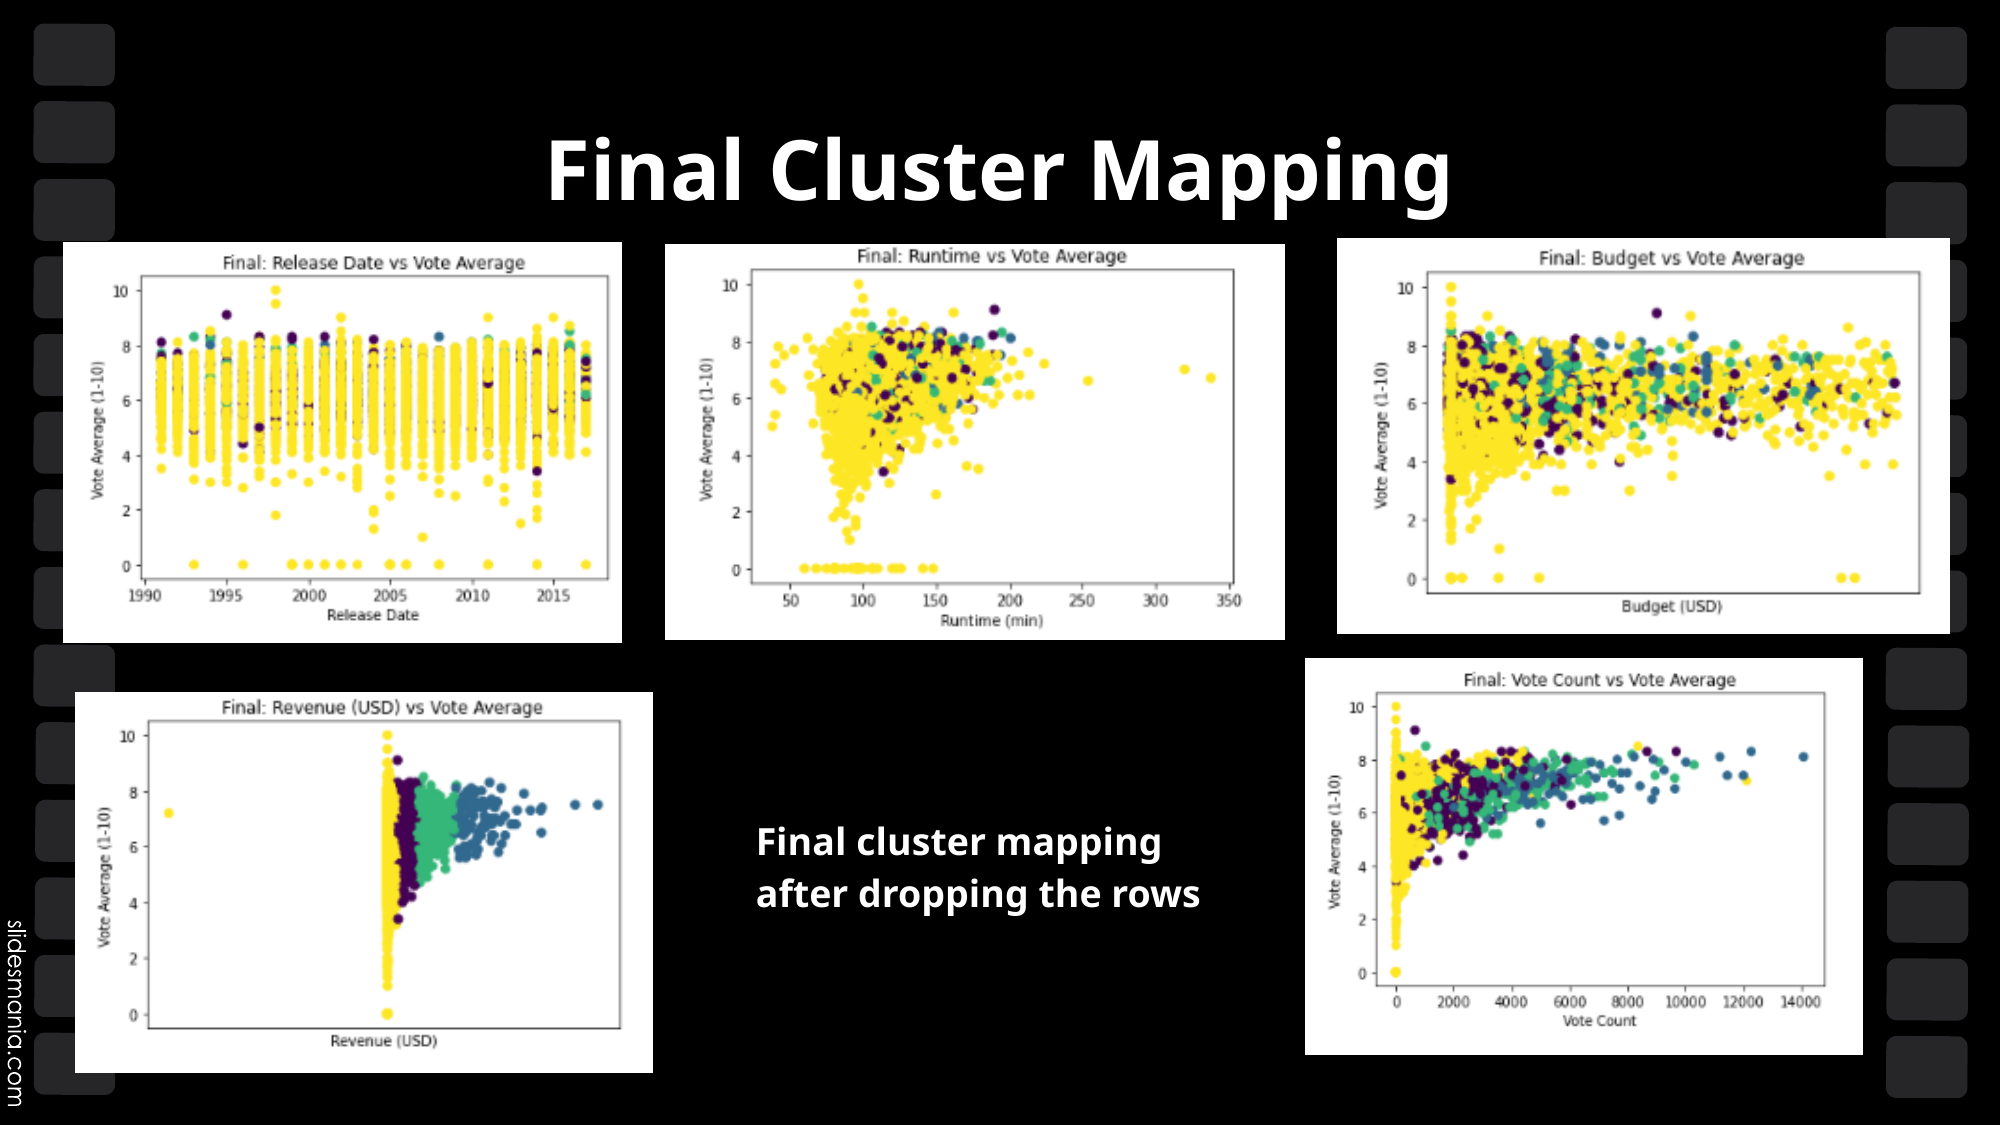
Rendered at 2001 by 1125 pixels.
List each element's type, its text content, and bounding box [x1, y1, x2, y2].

picture [1337, 238, 1950, 634]
title Final Cluster Mapping [141, 97, 1859, 223]
picture [63, 241, 622, 643]
picture [664, 244, 1285, 641]
picture [75, 692, 653, 1074]
picture [1304, 658, 1864, 1055]
subtitle Final cluster mapping after dropping the rows [735, 791, 1250, 892]
